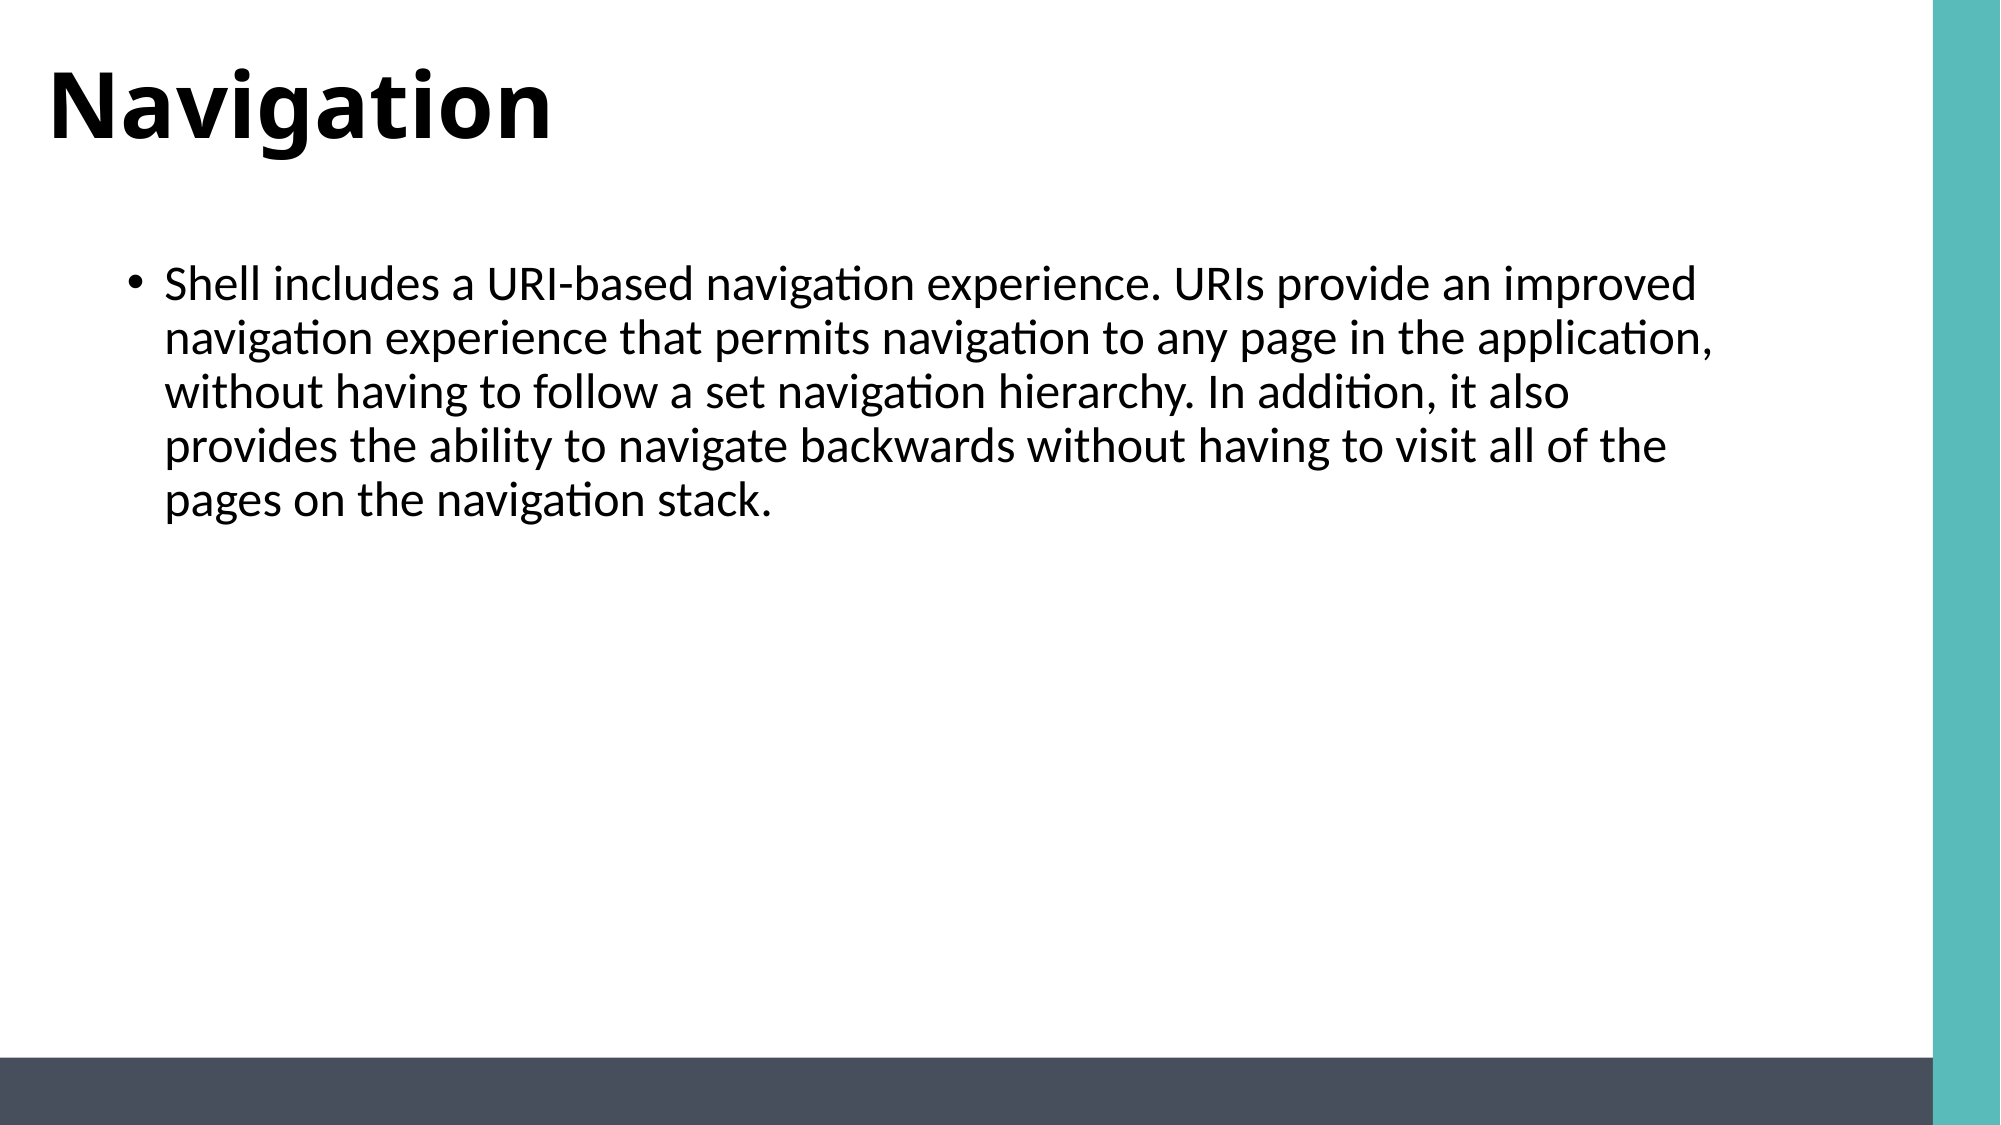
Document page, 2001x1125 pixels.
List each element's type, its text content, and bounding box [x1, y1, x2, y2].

text_box [1932, 0, 2000, 1125]
title Navigation [31, 0, 1757, 218]
text_box [0, 1056, 1932, 1125]
text_box Shell includes a URI-based navigation experience. URIs provide an improved navigation experience that permits navigation to any page in the application, without having to follow a set navigation hierarchy. In addition, it also provides the ability to navigate backwards without having to visit all of the pages on the navigation stack. [36, 250, 1762, 964]
